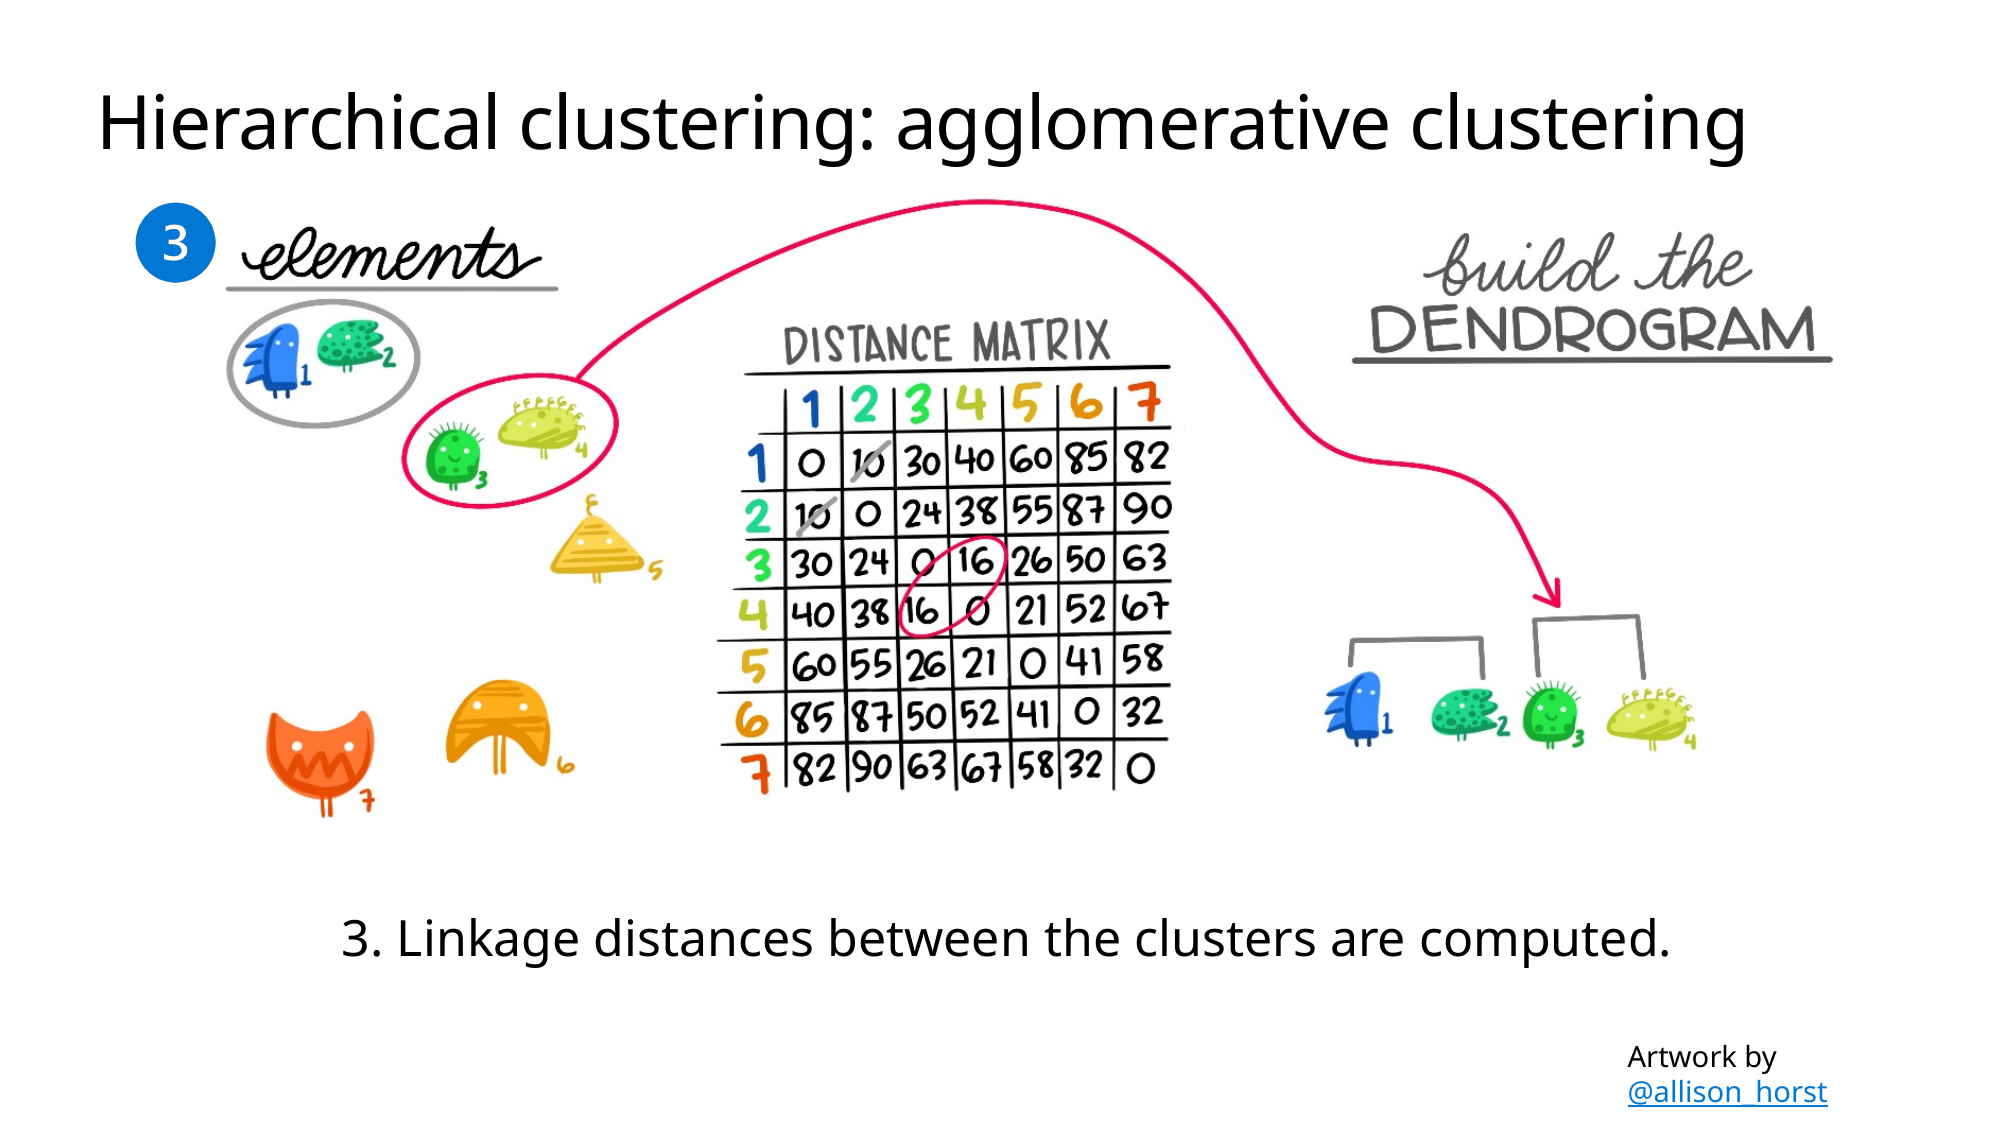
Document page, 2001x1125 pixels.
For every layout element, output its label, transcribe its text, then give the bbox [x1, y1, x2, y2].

title Hierarchical clustering: agglomerative clustering [96, 75, 1904, 166]
text_box Artwork by @allison_horst [1627, 1038, 1970, 1114]
picture [124, 187, 1849, 939]
text_box 3. Linkage distances between the clusters are computed. [12, 899, 2000, 974]
